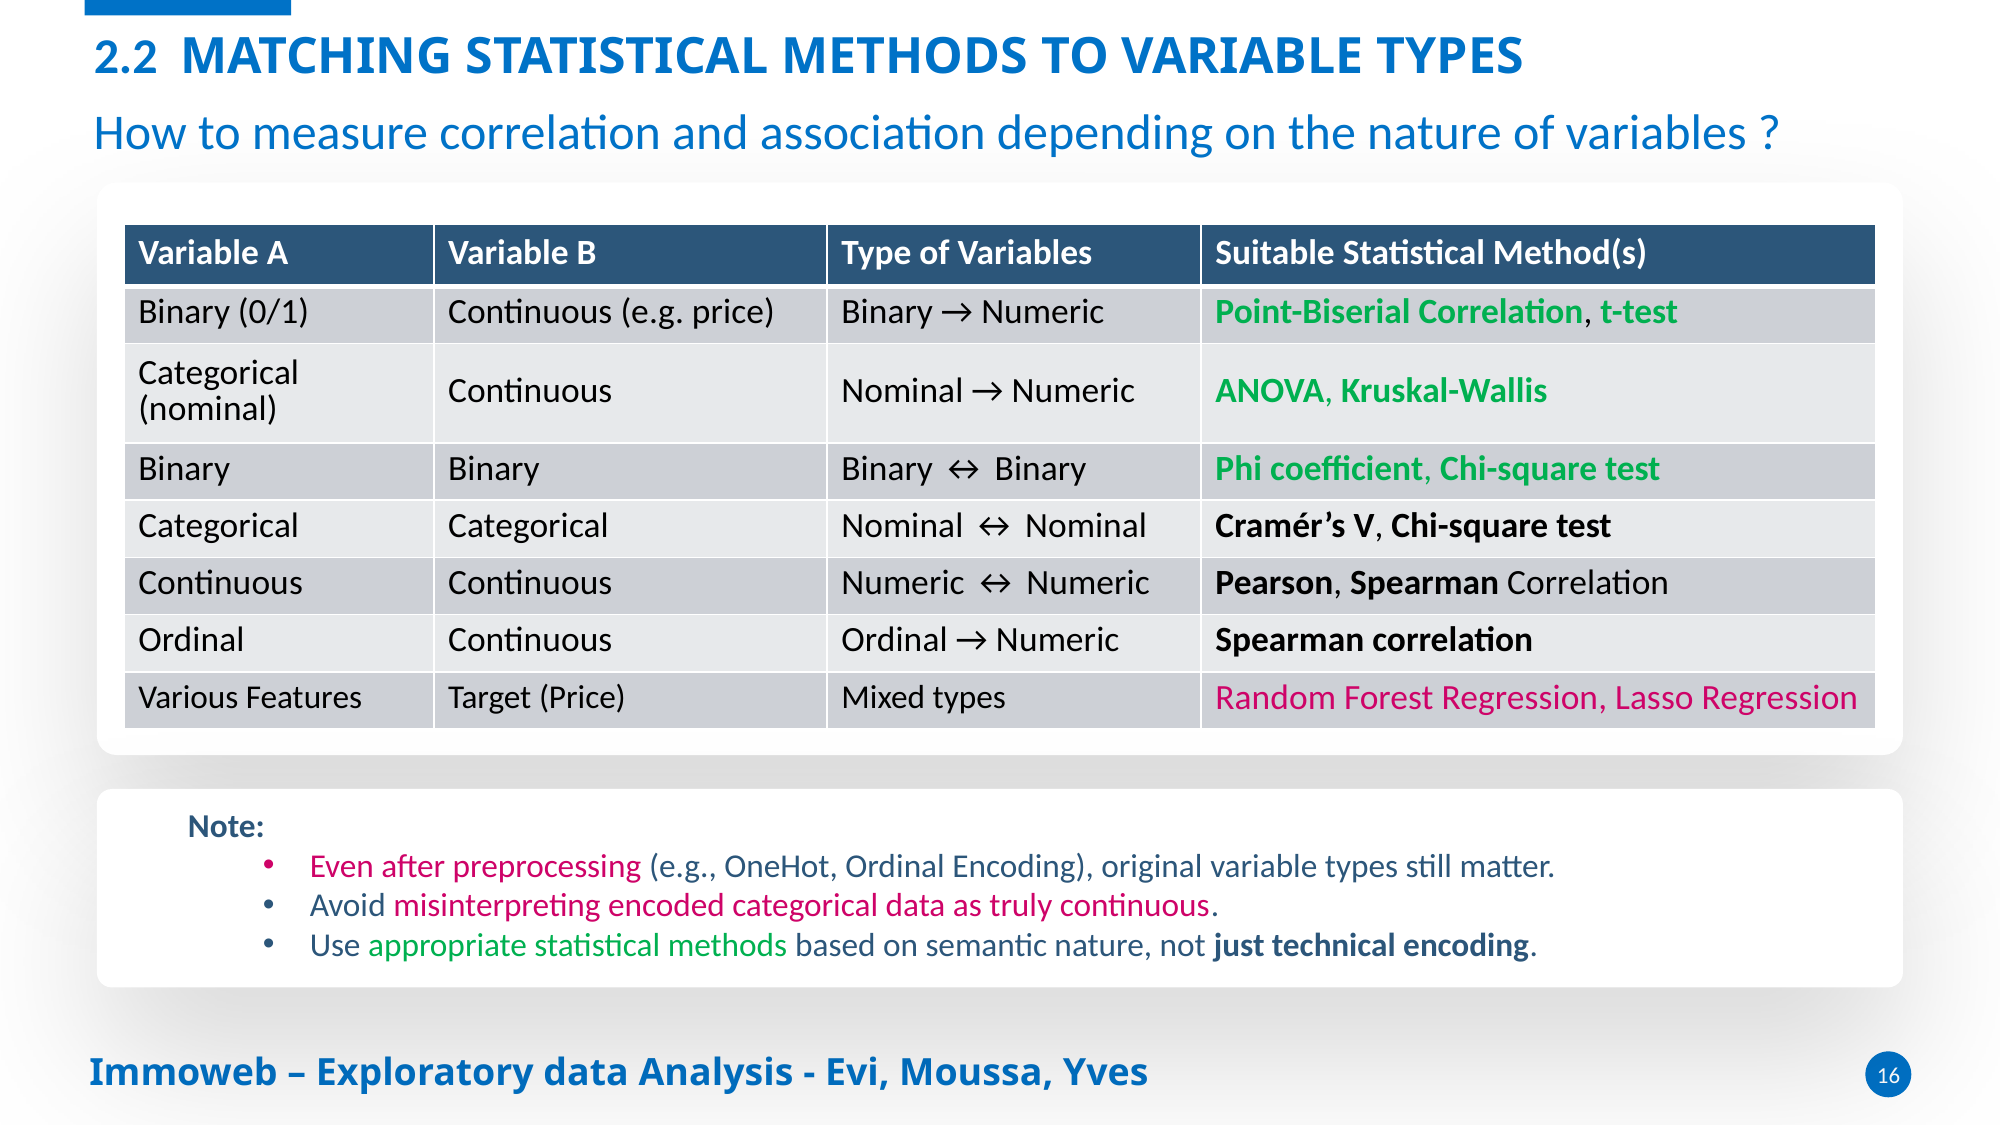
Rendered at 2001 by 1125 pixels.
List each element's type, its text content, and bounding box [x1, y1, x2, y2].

table_cell Continuous [435, 615, 826, 671]
text_box [96, 788, 1903, 988]
table_cell Ordinal [125, 615, 433, 671]
table_header Variable A [125, 225, 433, 284]
table_cell Ordinal → Numeric [828, 615, 1200, 671]
text_box How to measure correlation and association depending on the nature of variables ? [78, 92, 1961, 167]
text_box Note: Even after preprocessing (e.g., OneHot, Ordinal Encoding), original variable types still matter. Avoid misinterpreting encoded categorical data as truly continuous. Use appropriate statistical methods based on semantic nature, not just technical encoding. [173, 796, 1877, 971]
table_cell Binary [125, 444, 433, 499]
table_header Type of Variables [828, 225, 1200, 284]
table_cell Binary [435, 444, 826, 499]
table_cell Nominal ↔ Nominal [828, 501, 1200, 557]
table_cell Pearson, Spearman Correlation [1202, 558, 1875, 614]
table_cell Continuous (e.g. price) [435, 289, 826, 343]
table_cell Point-Biserial Correlation, t-test [1202, 289, 1875, 343]
table_cell Binary (0/1) [125, 289, 433, 343]
table_cell Cramér’s V, Chi-square test [1202, 501, 1875, 557]
table_cell Continuous [125, 558, 433, 614]
table_cell Binary ↔ Binary [828, 444, 1200, 499]
table_header Suitable Statistical Method(s) [1202, 225, 1875, 284]
table_cell Nominal → Numeric [828, 344, 1200, 442]
table_header Variable B [435, 225, 826, 284]
table_cell Categorical [435, 501, 826, 557]
table_cell Continuous [435, 558, 826, 614]
table_cell Target (Price) [435, 673, 826, 728]
table_cell Phi coefficient, Chi-square test [1202, 444, 1875, 499]
table_cell ANOVA, Kruskal-Wallis [1202, 344, 1875, 442]
table_cell Binary → Numeric [828, 289, 1200, 343]
title 2.2 Matching Statistical Methods to Variable Types [78, 0, 1922, 92]
table_cell Continuous [435, 344, 826, 442]
table_cell Numeric ↔ Numeric [828, 558, 1200, 614]
table_cell Categorical [125, 501, 433, 557]
text_box [96, 182, 1903, 756]
table_cell Categorical (nominal) [125, 344, 433, 442]
table_cell Spearman correlation [1202, 615, 1875, 671]
table_cell Various Features [125, 673, 433, 728]
table_cell Mixed types [828, 673, 1200, 728]
table_cell Random Forest Regression, Lasso Regression [1202, 673, 1875, 728]
